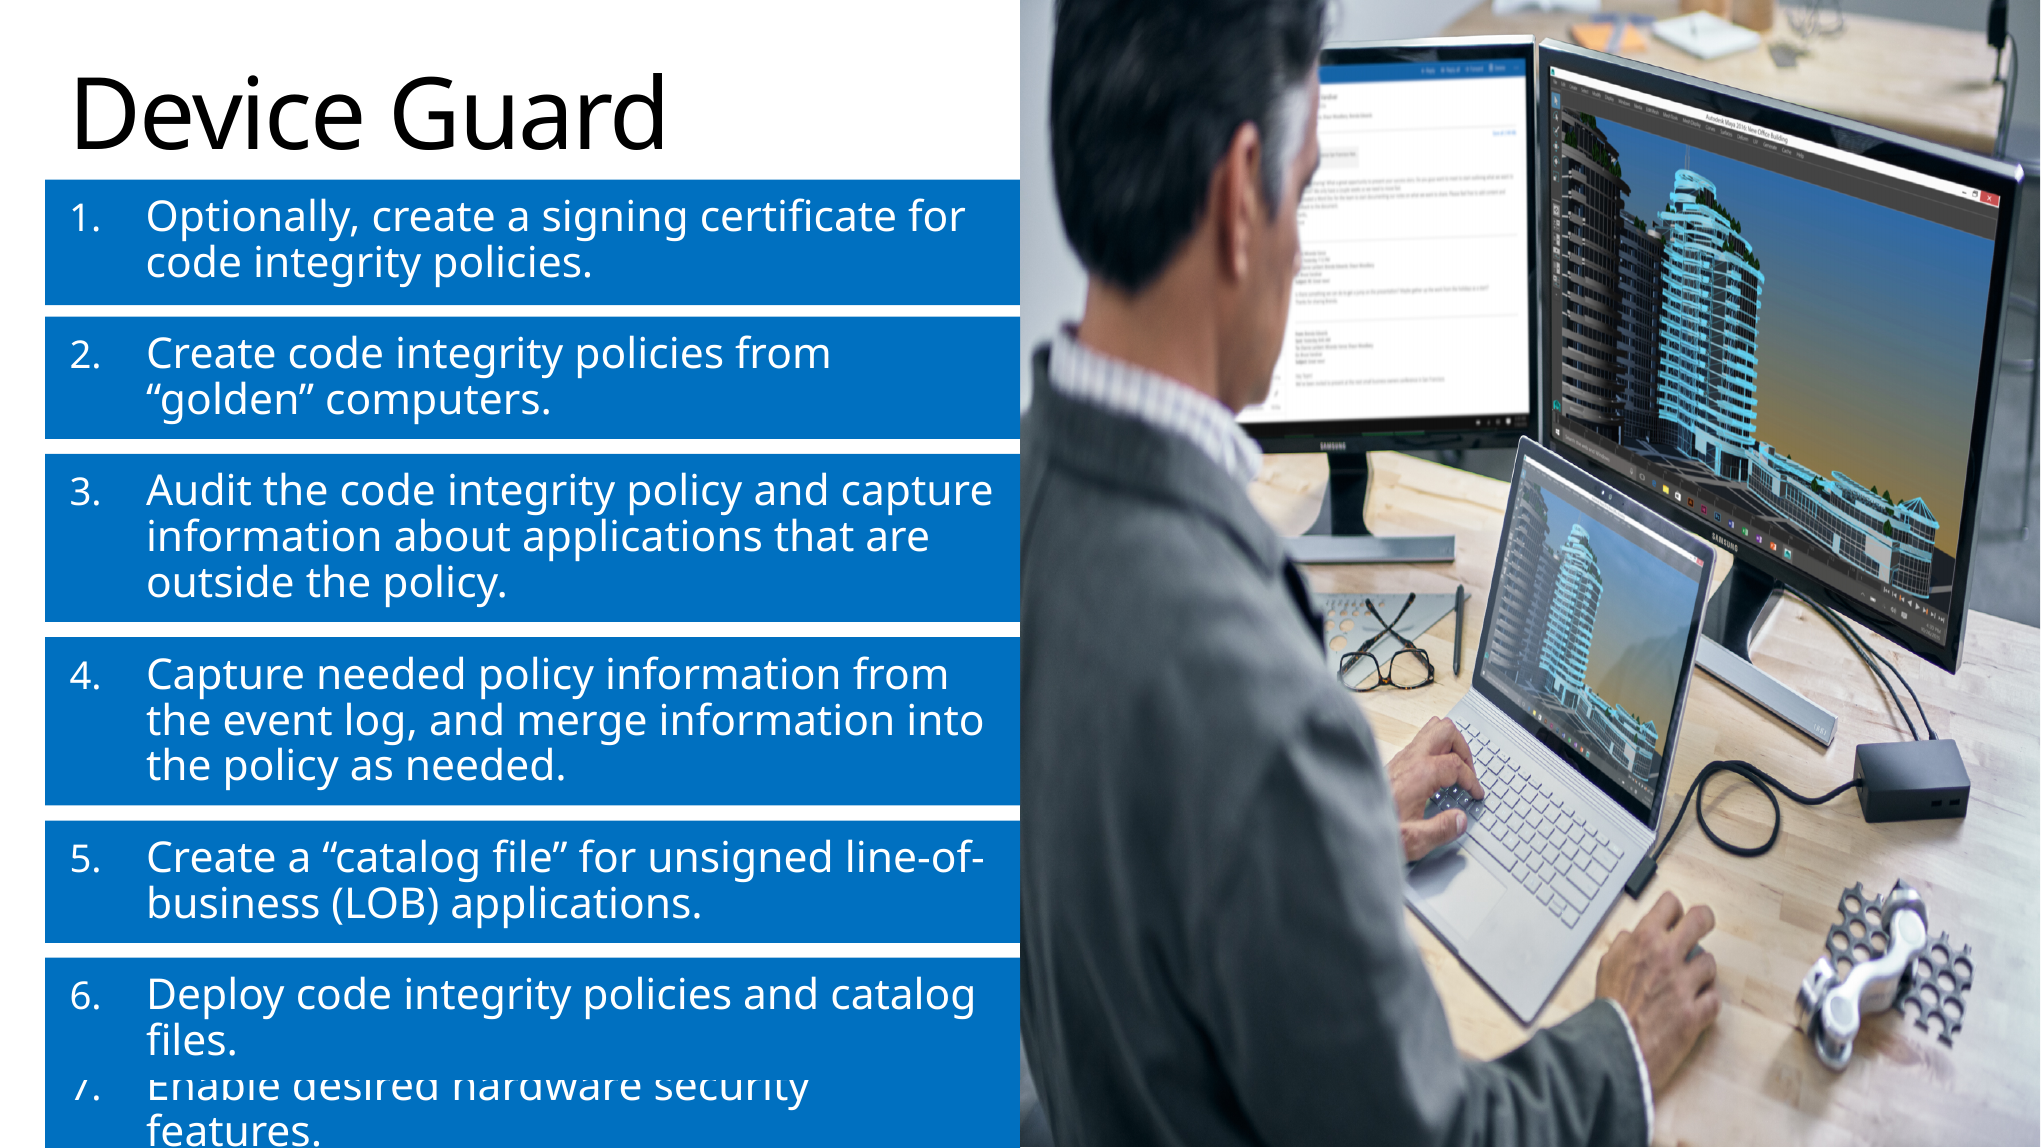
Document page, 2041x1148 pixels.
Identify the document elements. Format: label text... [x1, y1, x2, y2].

text_box Create code integrity policies from “golden” computers. [45, 316, 1019, 439]
text_box Enable desired hardware security features. [45, 1080, 1019, 1148]
text_box Audit the code integrity policy and capture information about applications that are outside the policy. [45, 453, 1019, 622]
text_box Create a “catalog file” for unsigned line-of-business (LOB) applications. [45, 820, 1019, 943]
title Device Guard [45, 48, 946, 179]
list Optionally, create a signing certificate for code integrity policies. [45, 179, 1019, 306]
text_box Capture needed policy information from the event log, and merge information into the policy as needed. [45, 637, 1019, 806]
text_box Deploy code integrity policies and catalog files. [45, 957, 1019, 1080]
picture [1019, 0, 2041, 1148]
